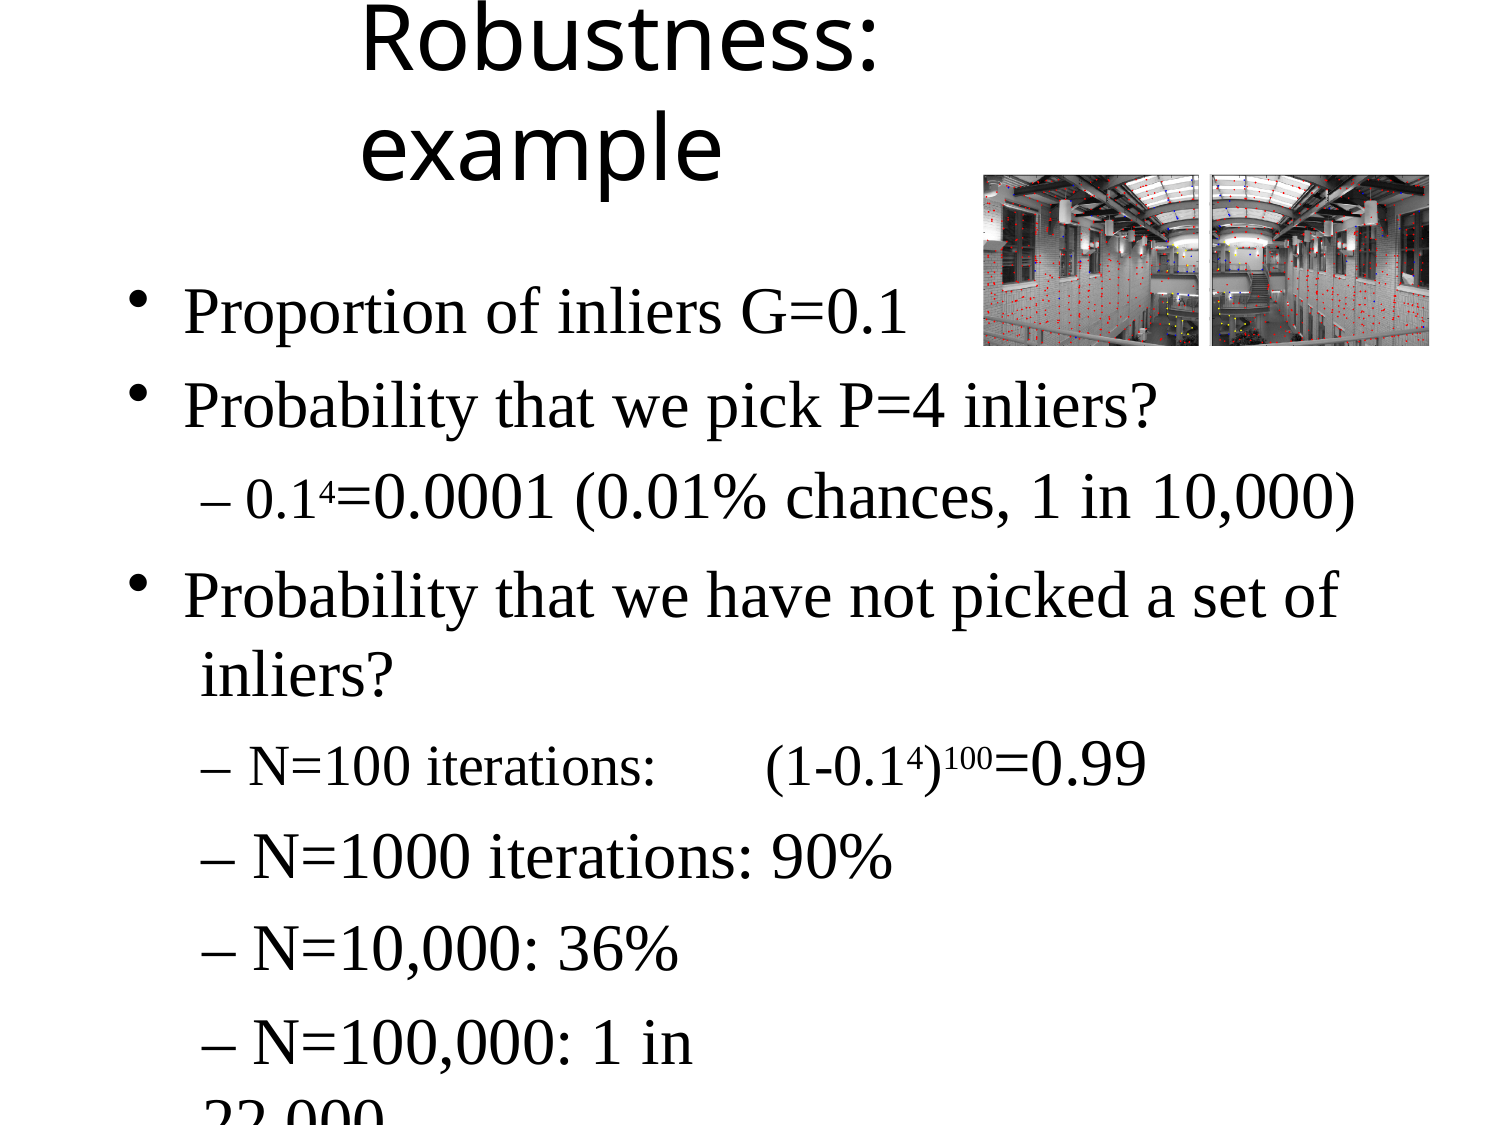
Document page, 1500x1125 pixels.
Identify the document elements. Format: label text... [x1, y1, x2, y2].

text_box [1209, 174, 1430, 346]
text_box Proportion of inliers G=0.1 Probability that we pick P=4 inliers? – 0.14=0.0001 (0.01% chances, 1 in 10,000) Probability that we have not picked a set of inliers? – N=100 iterations: (1-0.14)100=0.99 – N=1000 iterations: 90% [124, 250, 1361, 893]
text_box [983, 174, 1199, 346]
text_box – N=10,000: 36% – N=100,000: 1 in 22,000 [200, 888, 891, 1125]
title Robustness: example [356, 0, 1138, 199]
